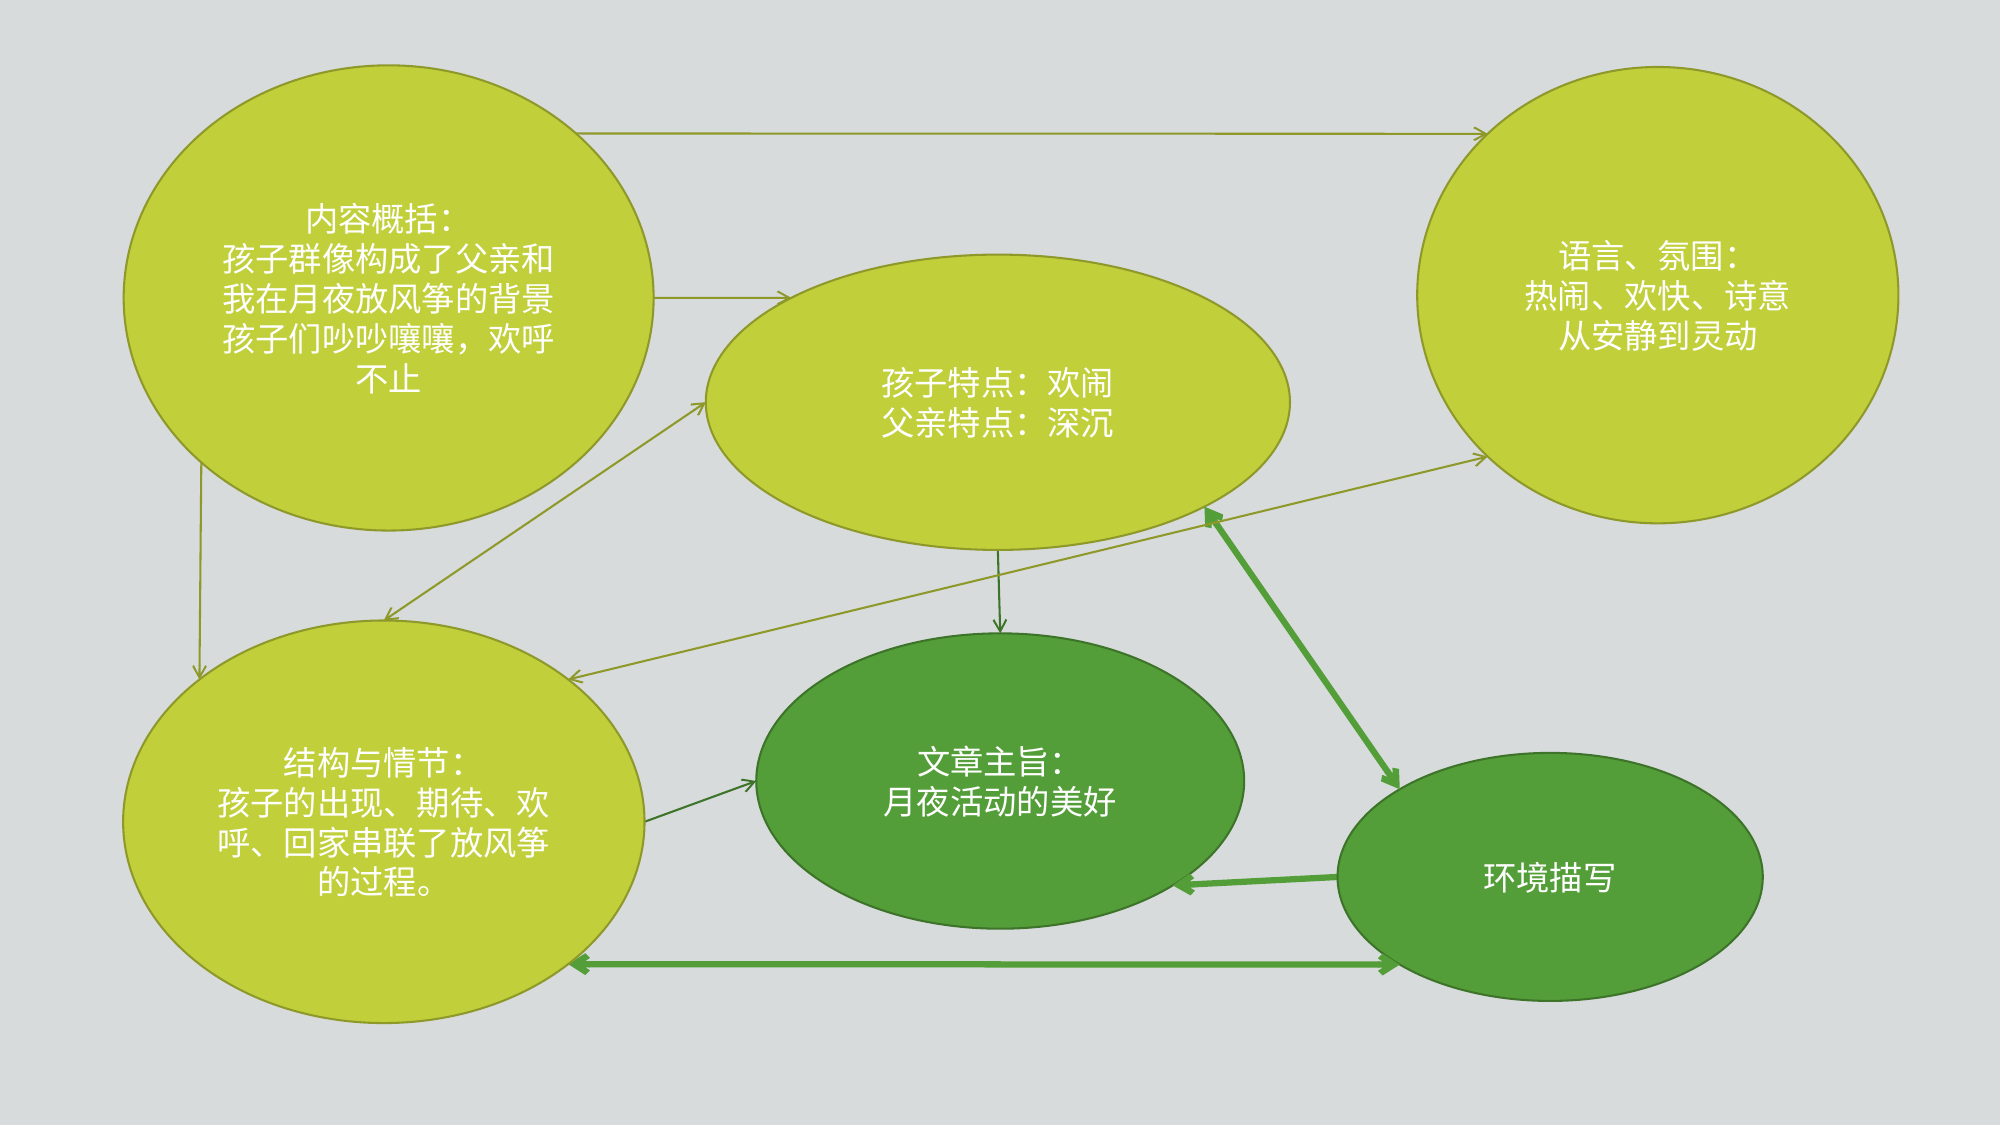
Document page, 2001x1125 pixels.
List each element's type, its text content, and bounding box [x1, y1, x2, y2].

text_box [1172, 876, 1338, 886]
text_box 内容概括： 孩子群像构成了父亲和我在月夜放风筝的背景 孩子们吵吵嚷嚷，欢呼不止 [122, 64, 655, 532]
text_box 孩子特点：欢闹 父亲特点：深沉 [704, 253, 1292, 456]
text_box 环境描写 [1336, 751, 1764, 1002]
text_box 文章主旨： 月夜活动的美好 [755, 680, 1245, 930]
text_box 语言、氛围： 热闹、欢快、诗意 从安静到灵动 [1416, 65, 1900, 525]
text_box 结构与情节： 孩子的出现、期待、欢呼、回家串联了放风筝的过程。 [122, 619, 646, 1025]
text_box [644, 780, 757, 822]
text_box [383, 402, 706, 621]
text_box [1204, 680, 1400, 790]
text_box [568, 456, 1488, 680]
